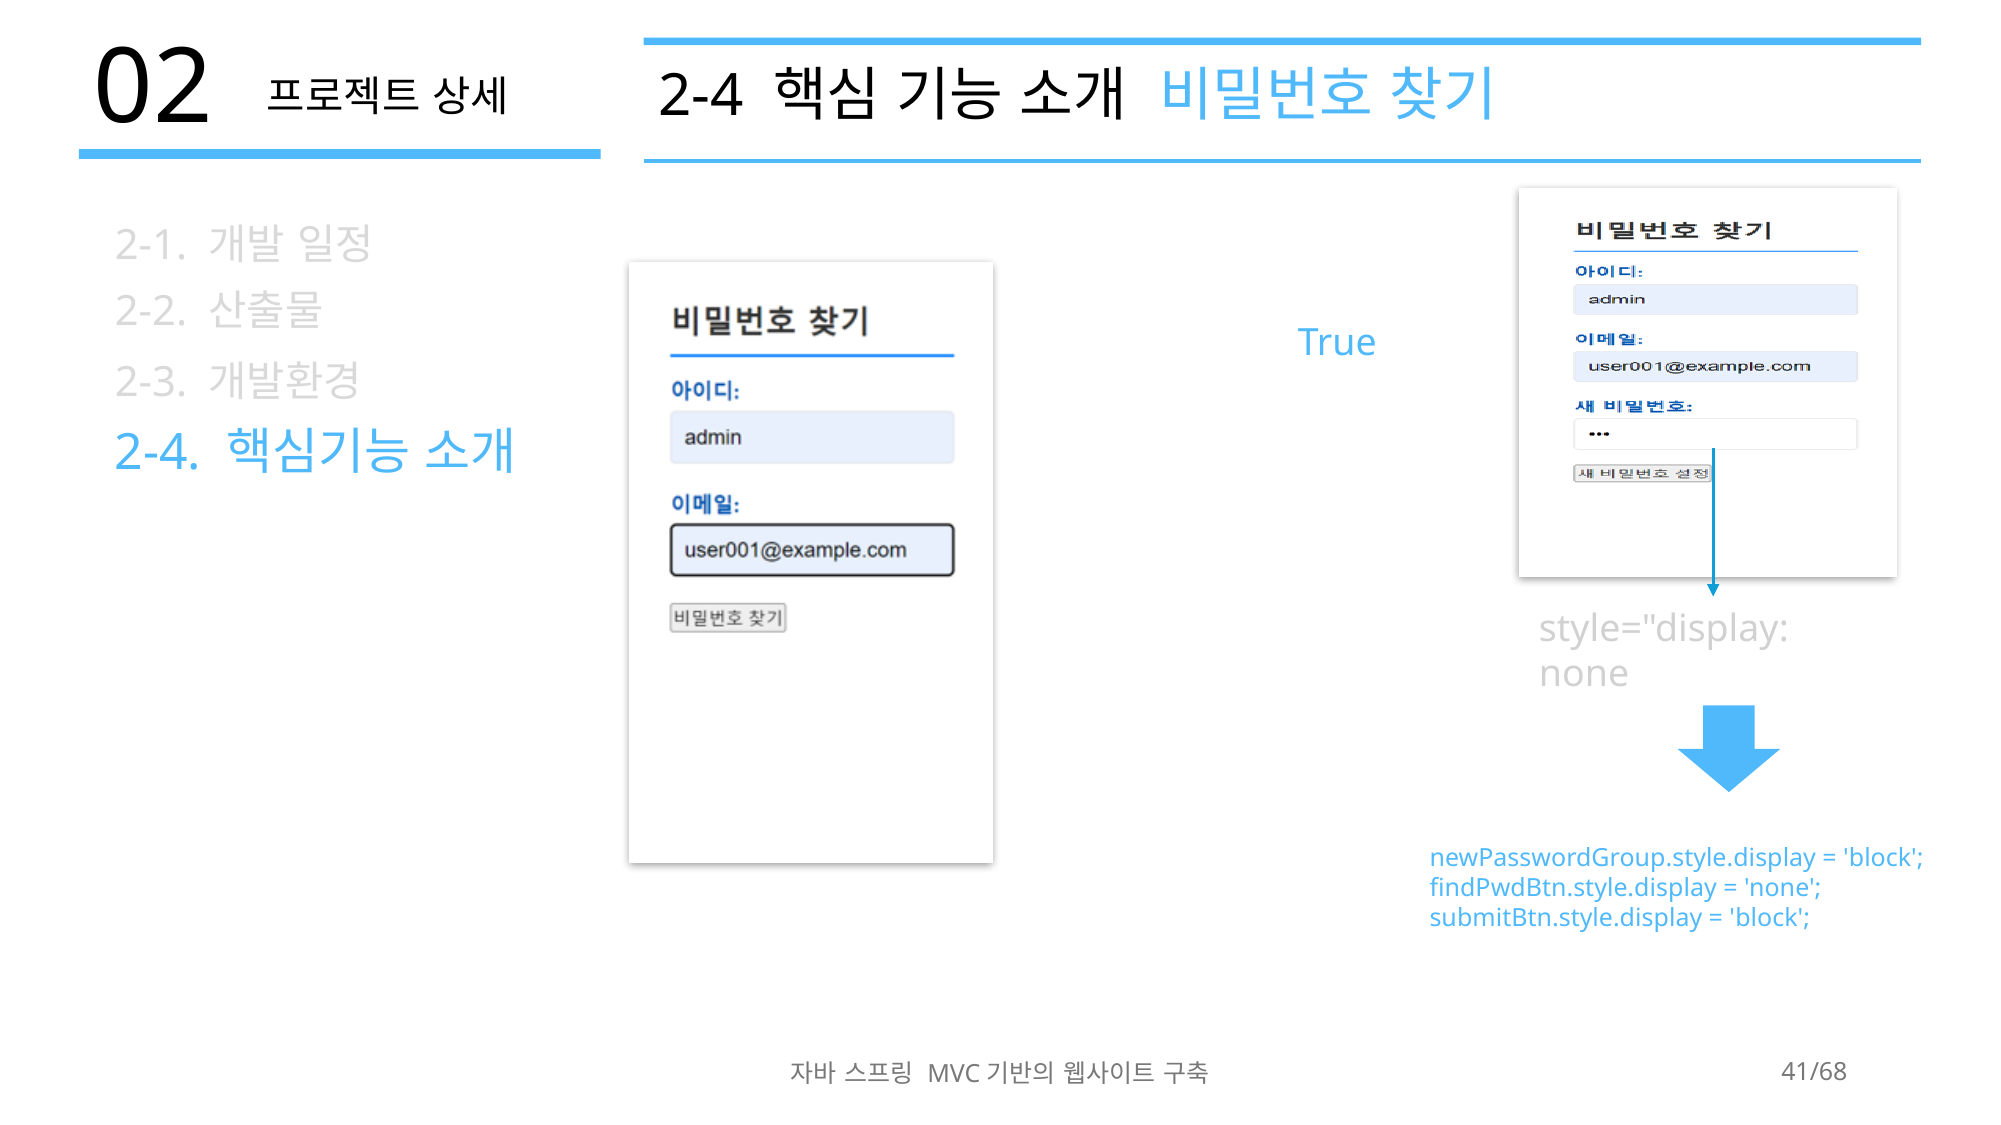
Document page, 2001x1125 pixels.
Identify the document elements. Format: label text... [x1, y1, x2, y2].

text_box newPasswordGroup.style.display = 'block'; findPwdBtn.style.display = 'none'; submitBtn.style.display = 'block'; [1414, 834, 1952, 939]
text_box style="display: none [1524, 596, 1903, 702]
text_box True [1283, 310, 1392, 371]
picture [643, 275, 979, 849]
slide_number 41 [1412, 1042, 1863, 1103]
text_box [1673, 703, 1785, 795]
footer 자바 스프링 MVC기반의 웹사이트 구축 [662, 1042, 1338, 1103]
title 2-4 핵심 기능 소개 비밀번호 찾기 [643, 45, 1781, 147]
picture [1533, 201, 1883, 563]
